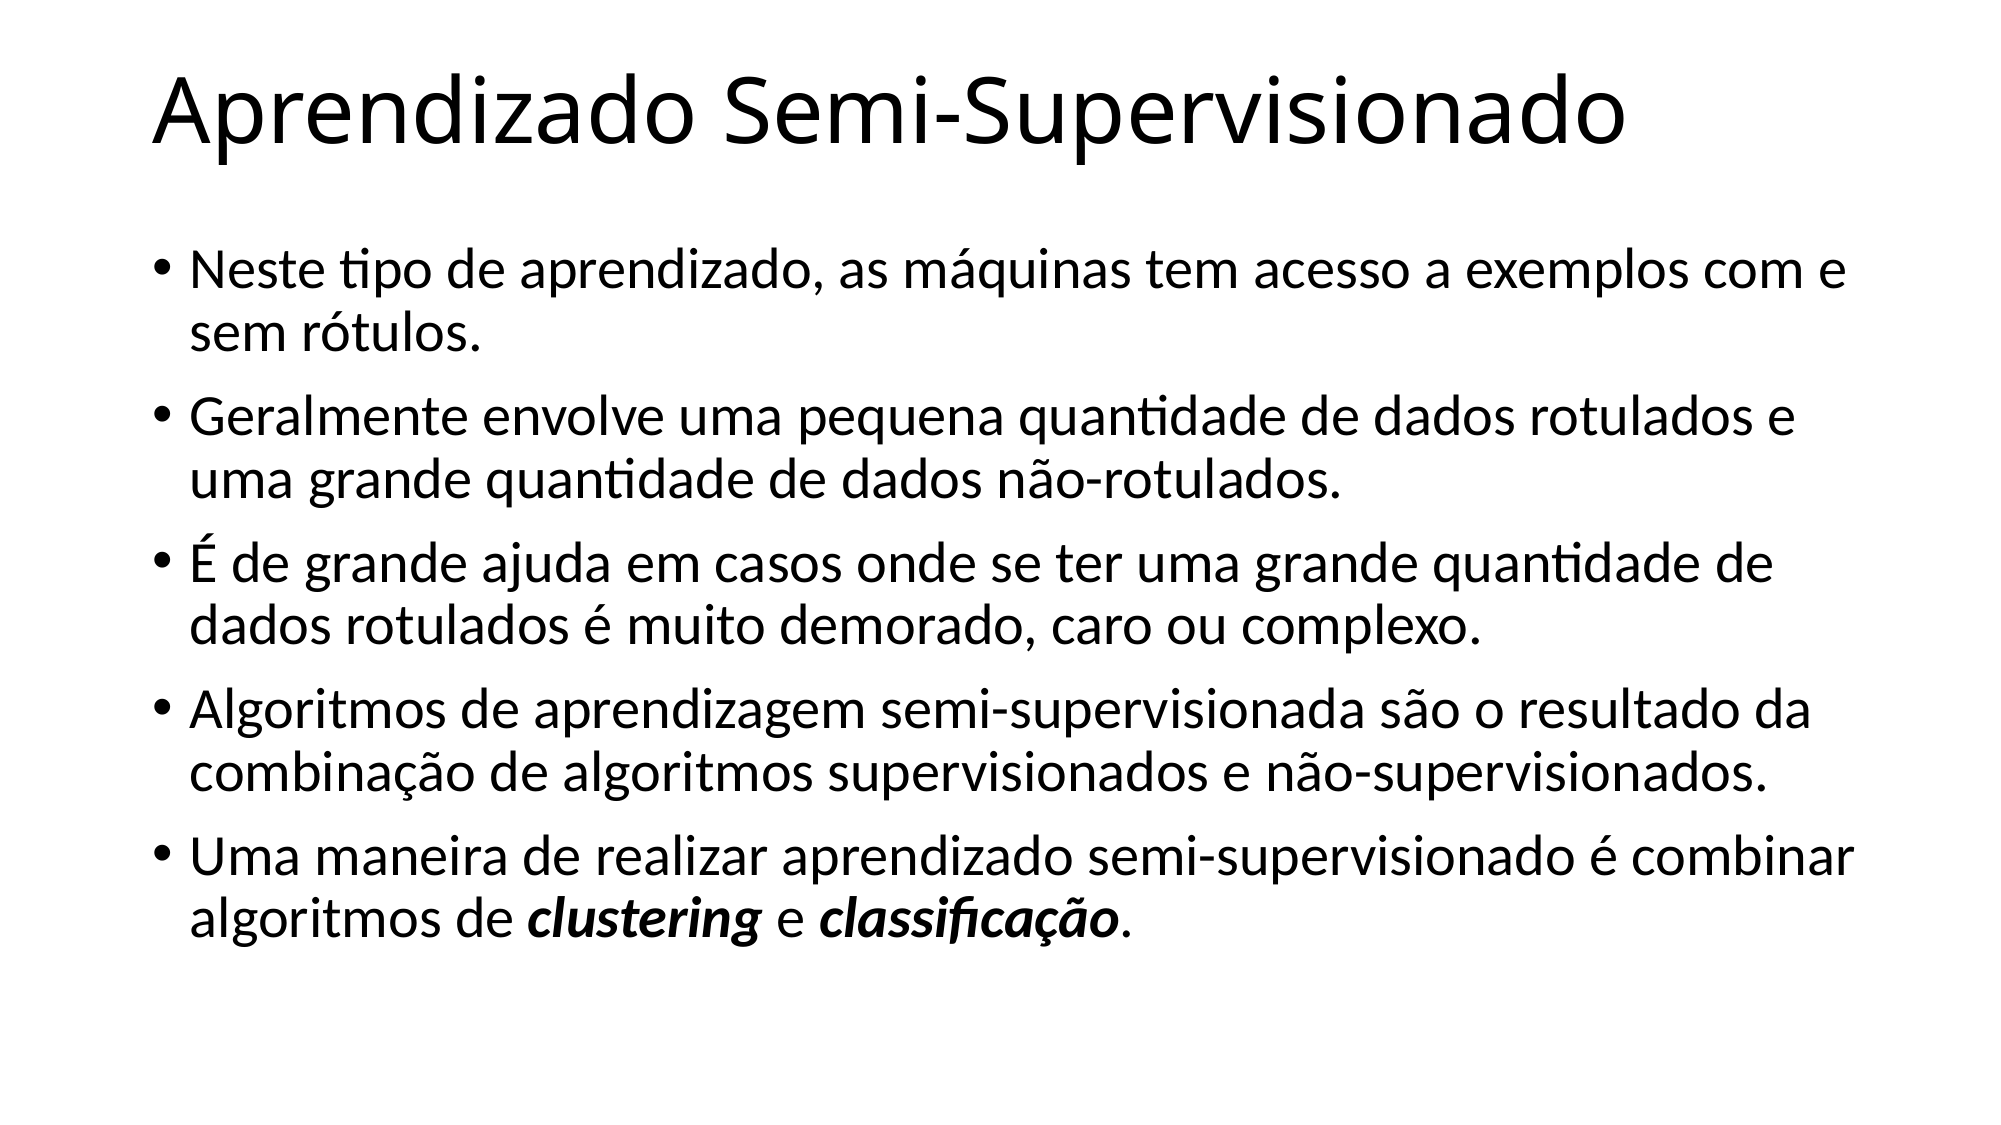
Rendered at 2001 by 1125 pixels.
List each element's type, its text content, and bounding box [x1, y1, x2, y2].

list Neste tipo de aprendizado, as máquinas tem acesso a exemplos com e sem rótulos. Geralmente envolve uma pequena quantidade de dados rotulados e uma grande quantidade de dados não-rotulados. É de grande ajuda em casos onde se ter uma grande quantidade de dados rotulados é muito demorado, caro ou complexo. Algoritmos de aprendizagem semi-supervisionada são o resultado da combinação de algoritmos supervisionados e não-supervisionados. Uma maneira de realizar aprendizado semi-supervisionado é combinar algoritmos de clustering e classificação. [137, 231, 1915, 1085]
title Aprendizado Semi-Supervisionado [137, 44, 1863, 185]
